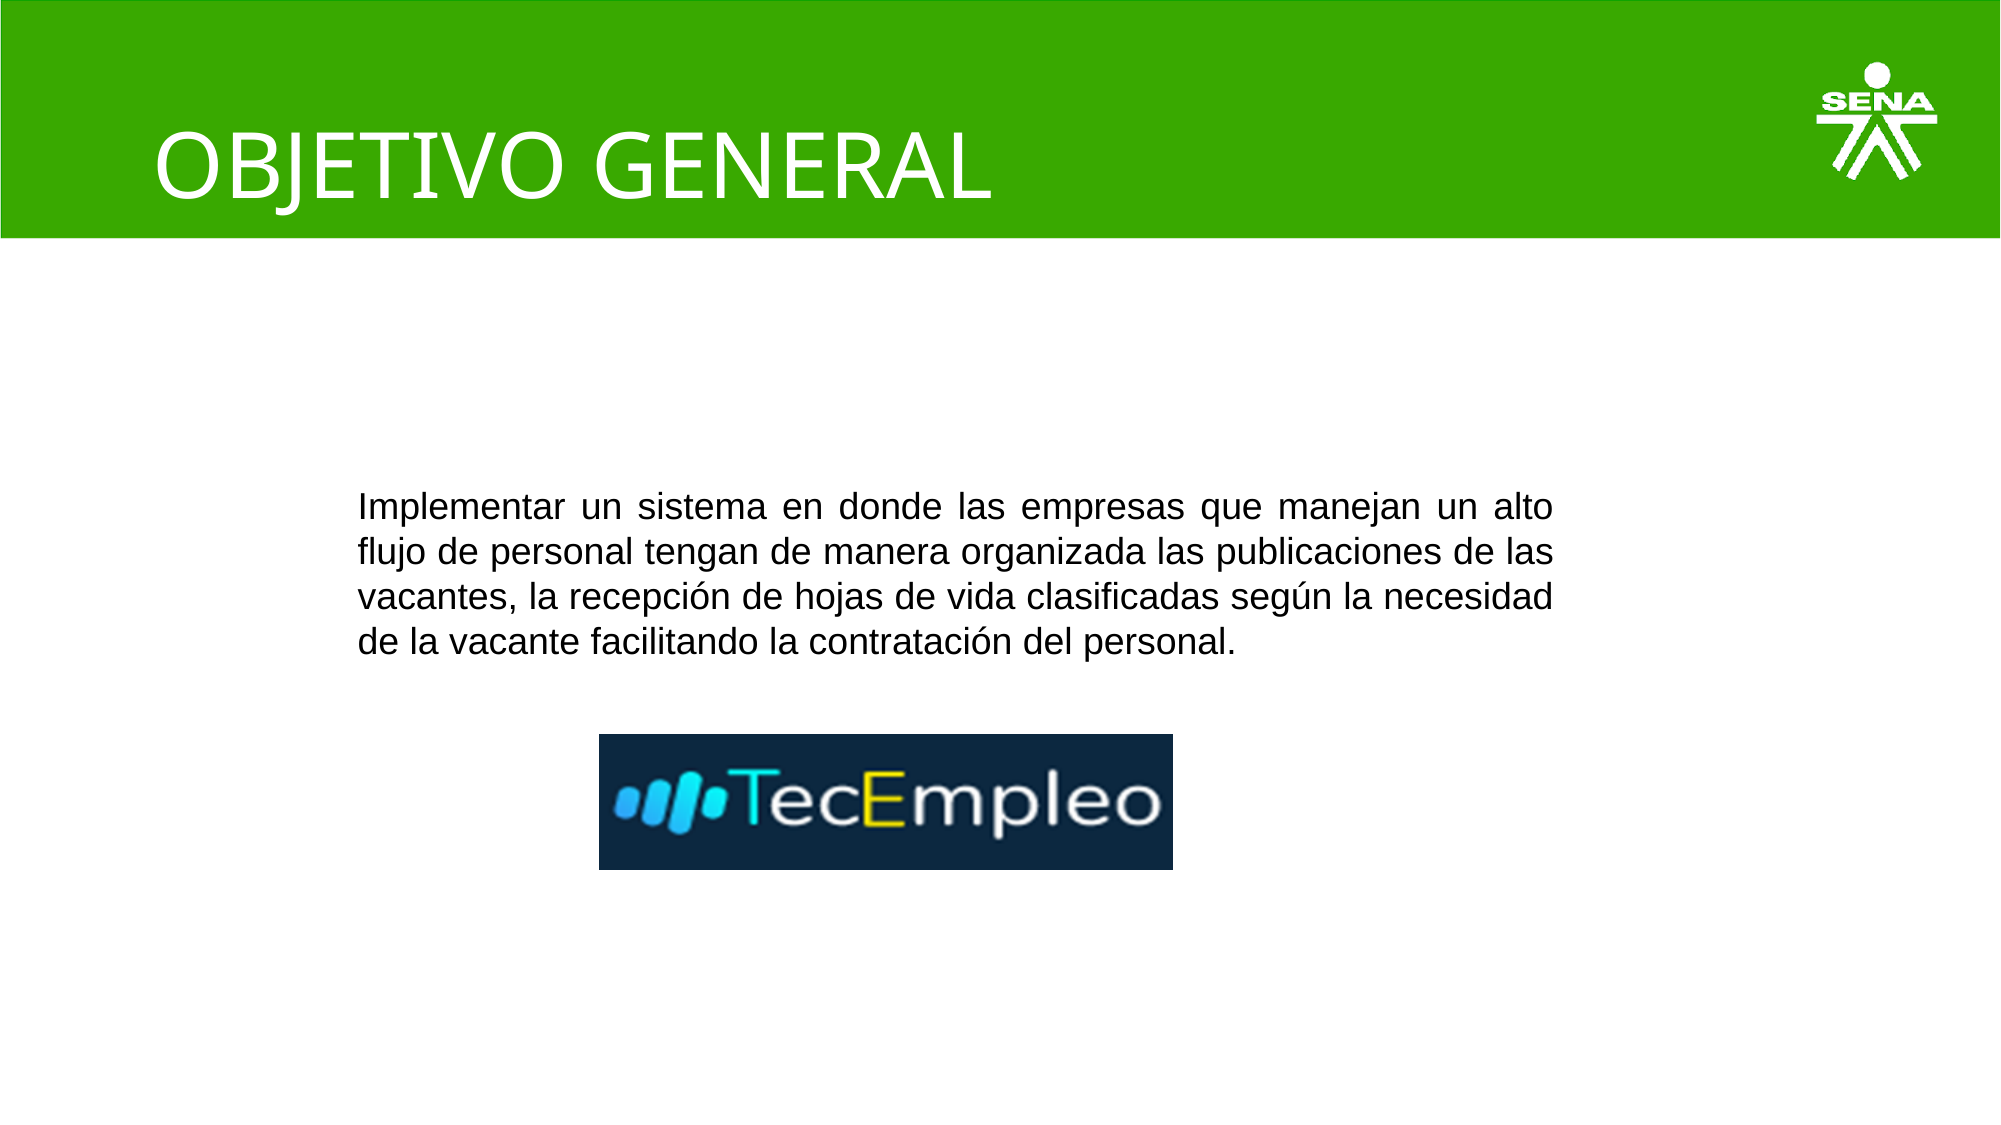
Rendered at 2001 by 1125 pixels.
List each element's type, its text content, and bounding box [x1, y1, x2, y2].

title OBJETIVO GENERAL [137, 59, 1863, 278]
text_box [931, 562, 1119, 613]
text_box Implementar un sistema en donde las empresas que manejan un alto flujo de personal tengan de manera organizada las publicaciones de las vacantes, la recepción de hojas de vida clasificadas según la necesidad de la vacante facilitando la contratación del personal. [342, 467, 1569, 747]
text_box [906, 537, 1094, 588]
picture [0, 0, 2001, 1125]
